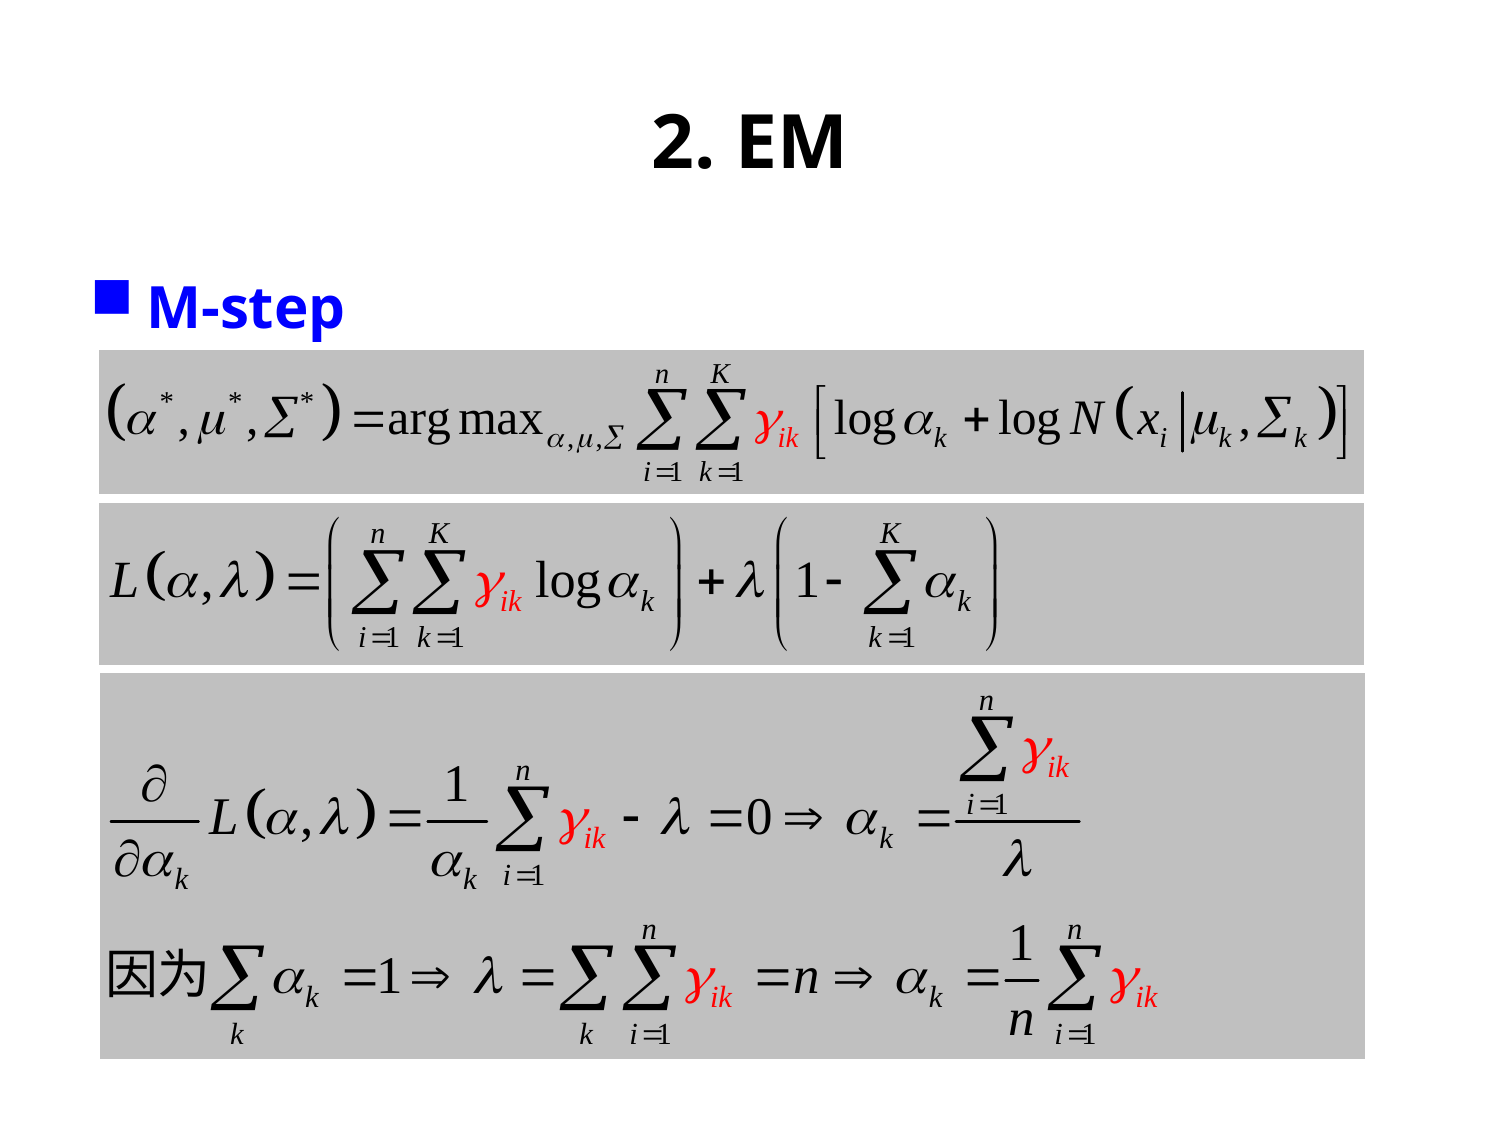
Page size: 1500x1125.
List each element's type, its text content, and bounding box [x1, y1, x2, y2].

list M-step [75, 262, 1425, 1005]
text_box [98, 503, 1365, 666]
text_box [98, 349, 1365, 495]
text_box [100, 672, 1366, 1059]
title 2. EM [75, 45, 1425, 233]
